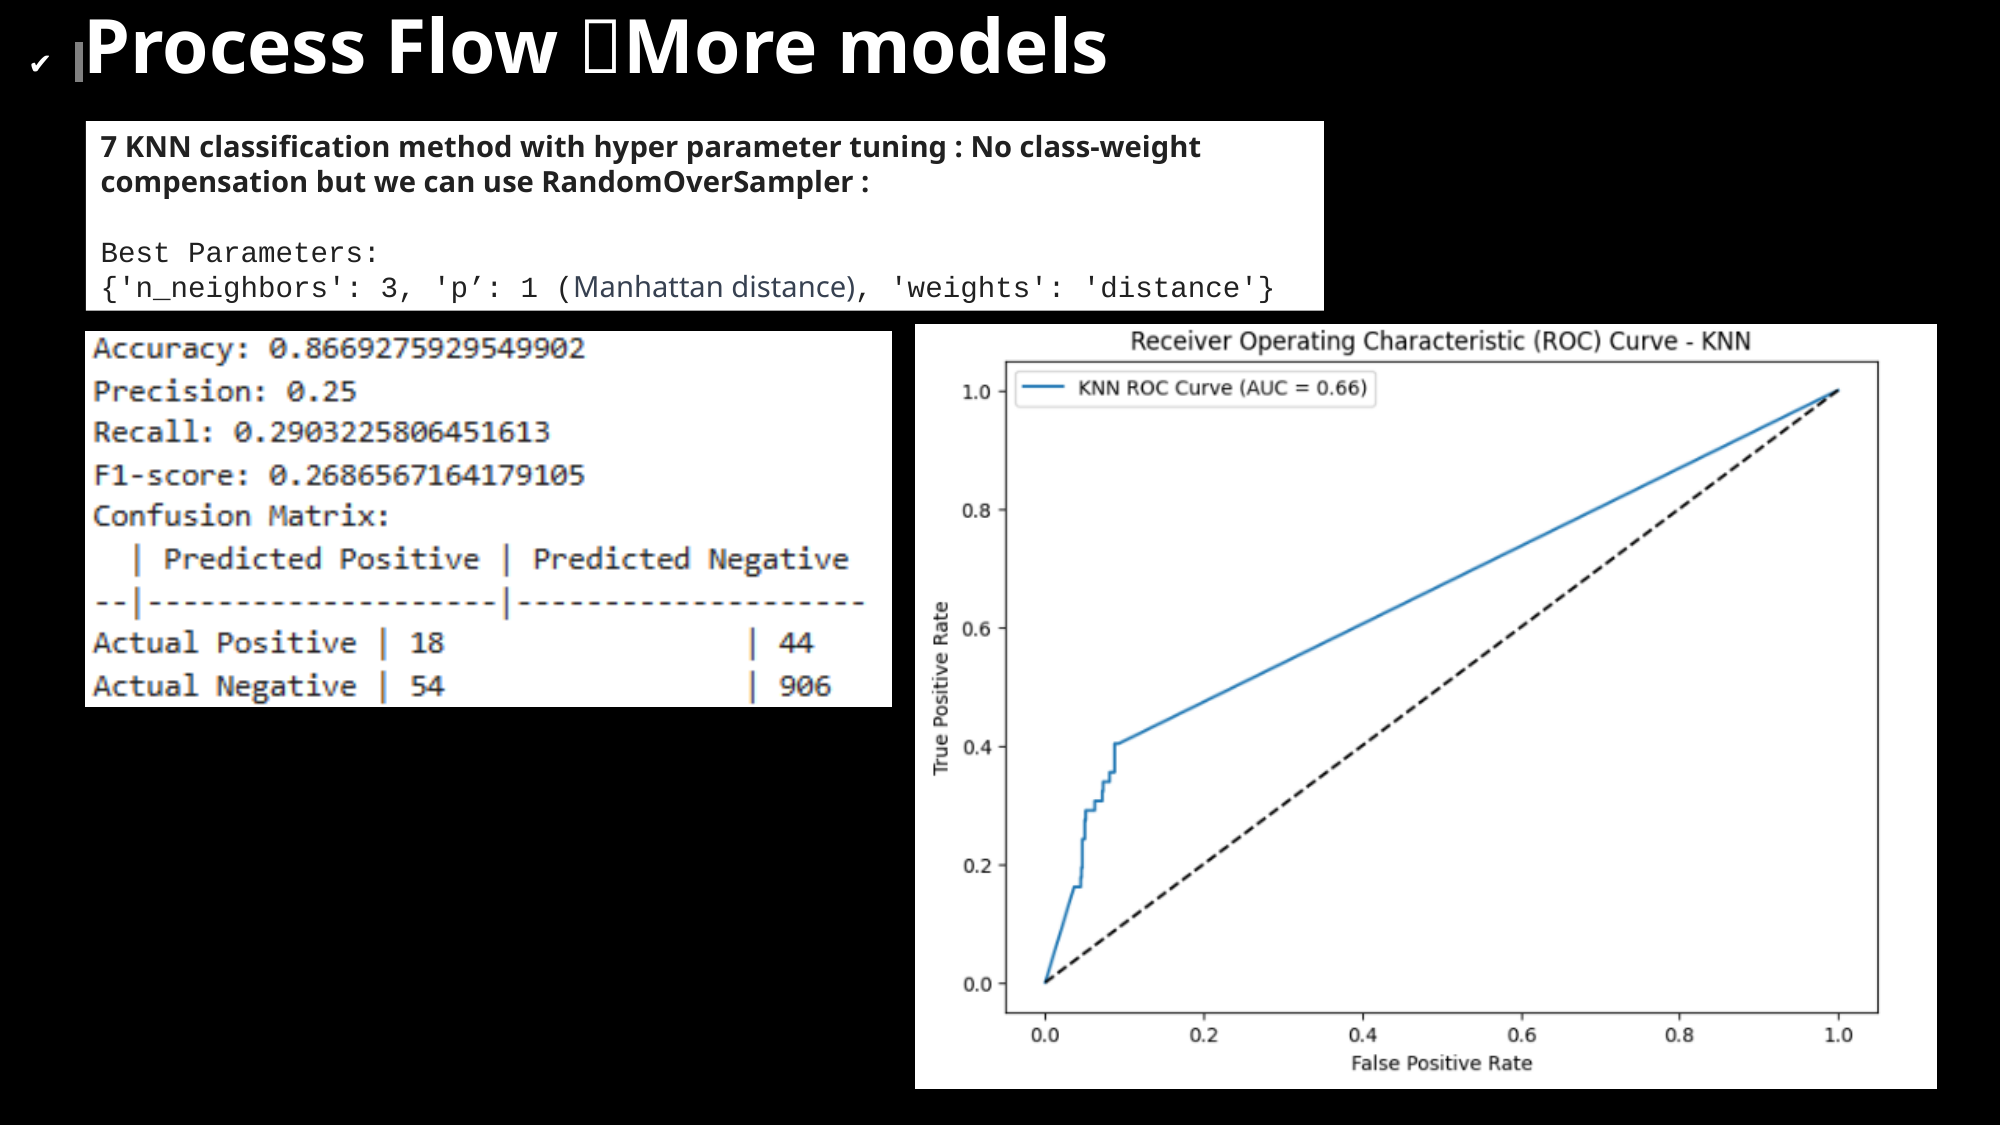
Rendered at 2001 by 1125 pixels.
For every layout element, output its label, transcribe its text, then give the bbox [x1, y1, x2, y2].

text_box 7 KNN classification method with hyper parameter tuning : No class-weight compensation but we can use RandomOverSampler : Best Parameters: {'n_neighbors': 3, 'p’: 1 (Manhattan distance), 'weights': 'distance'} [85, 121, 1324, 311]
picture [915, 323, 1937, 1089]
text_box [13, 36, 1014, 87]
text_box Process Flow More models [68, 15, 1959, 89]
picture [85, 330, 892, 707]
